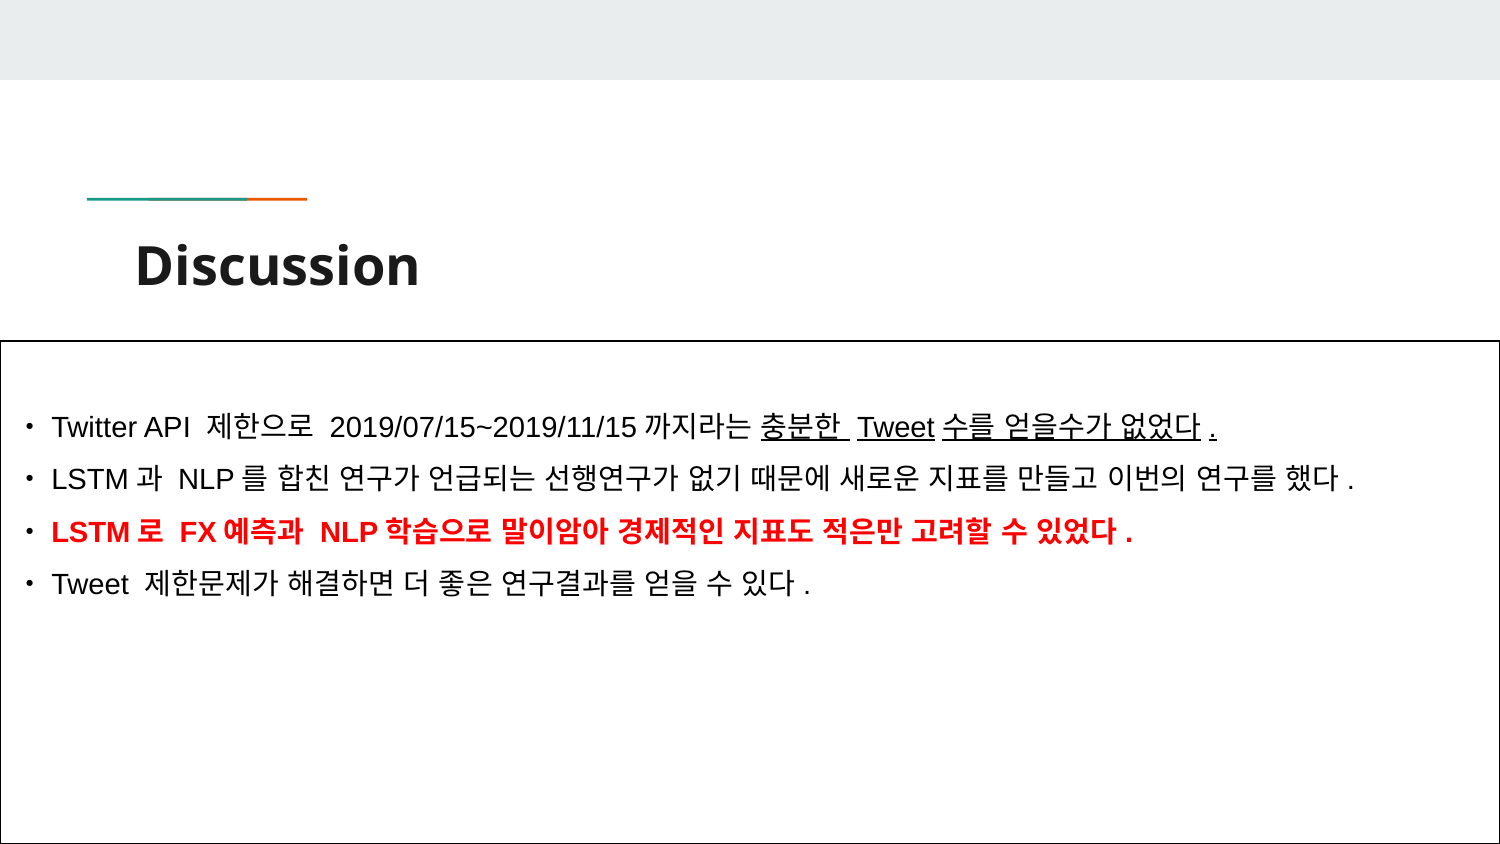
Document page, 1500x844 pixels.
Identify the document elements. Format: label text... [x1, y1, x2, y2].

title Discussion [119, 216, 1381, 305]
list ・Twitter API 제한으로 2019/07/15~2019/11/15까지라는 충분한 Tweet수를 얻을수가 없었다. ・LSTM과 NLP를 합친 연구가 언급되는 선행연구가 없기 때문에 새로운 지표를 만들고 이번의 연구를 했다. ・LSTM로 FX예측과 NLP학습으로 말이암아 경제적인 지표도 적은만 고려할 수 있었다. ・Tweet 제한문제가 해결하면 더 좋은 연구결과를 얻을 수 있다. [0, 341, 1500, 844]
